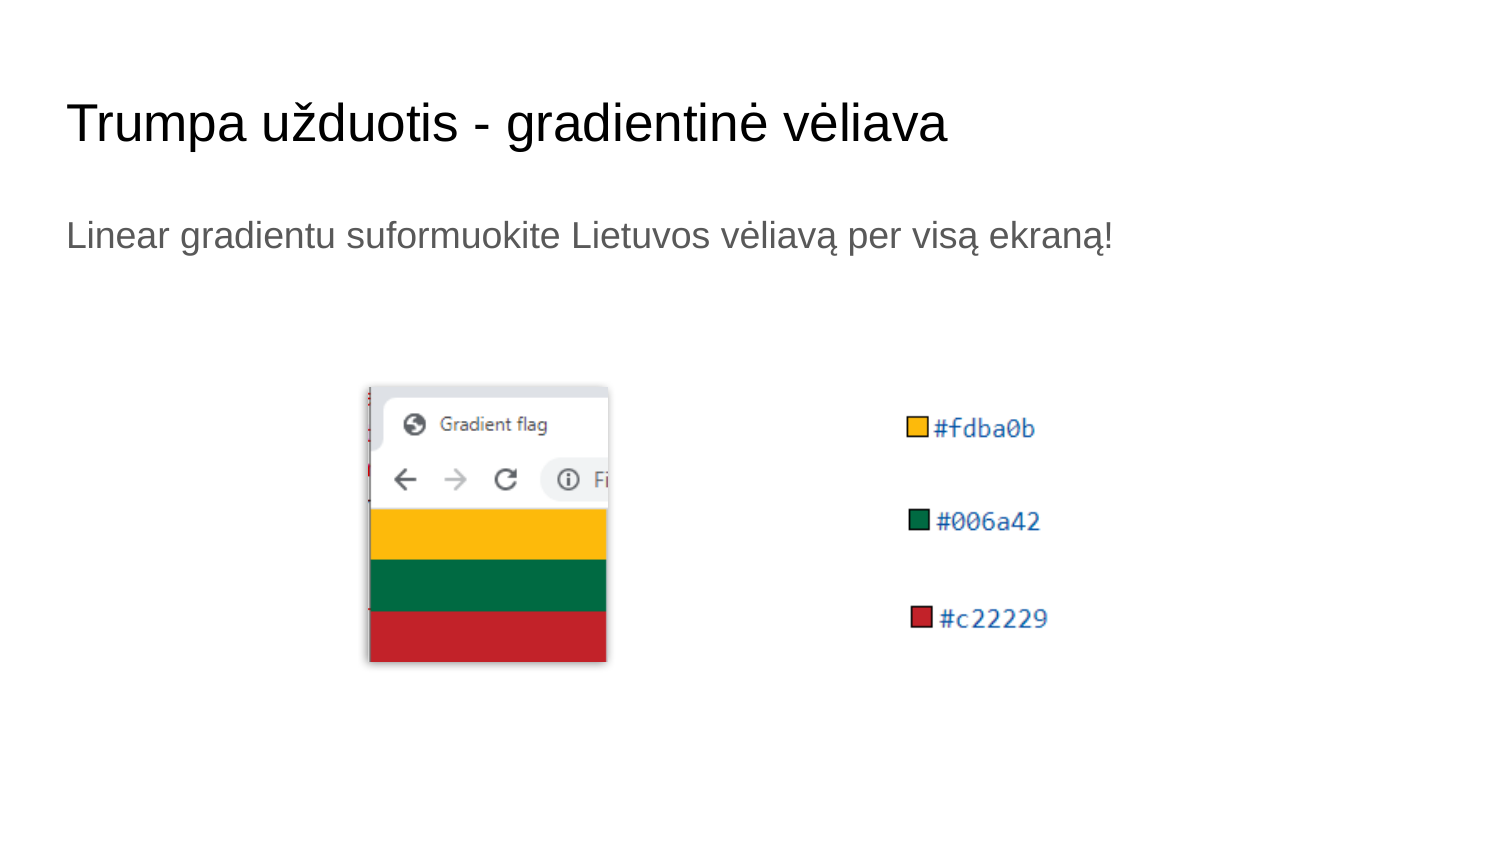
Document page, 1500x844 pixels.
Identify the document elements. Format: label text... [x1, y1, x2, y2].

picture [896, 586, 1061, 656]
title Trumpa užduotis - gradientinė vėliava [51, 72, 1449, 167]
list Linear gradientu suformuokite Lietuvos vėliavą per visą ekraną! [51, 189, 1449, 750]
picture [899, 410, 1041, 452]
picture [896, 496, 1052, 547]
picture [367, 387, 608, 662]
